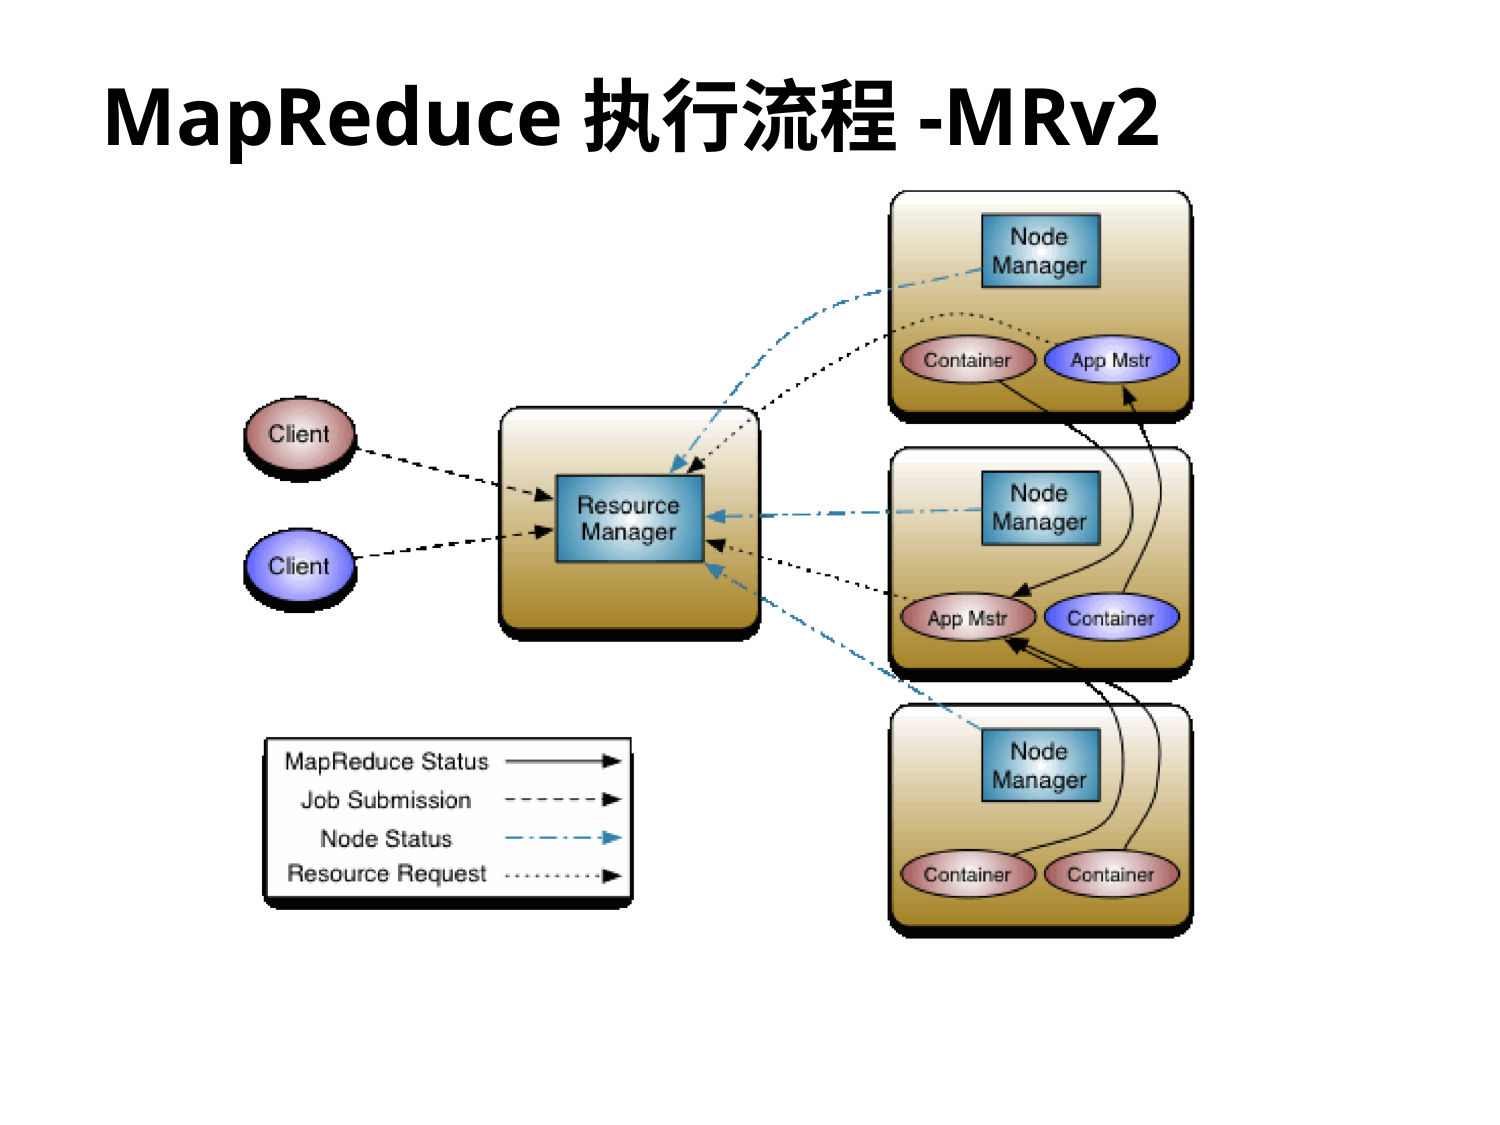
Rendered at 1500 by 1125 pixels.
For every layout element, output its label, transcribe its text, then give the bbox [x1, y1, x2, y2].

title MapReduce执行流程-MRv2 [0, 0, 1263, 232]
picture [178, 172, 1271, 993]
